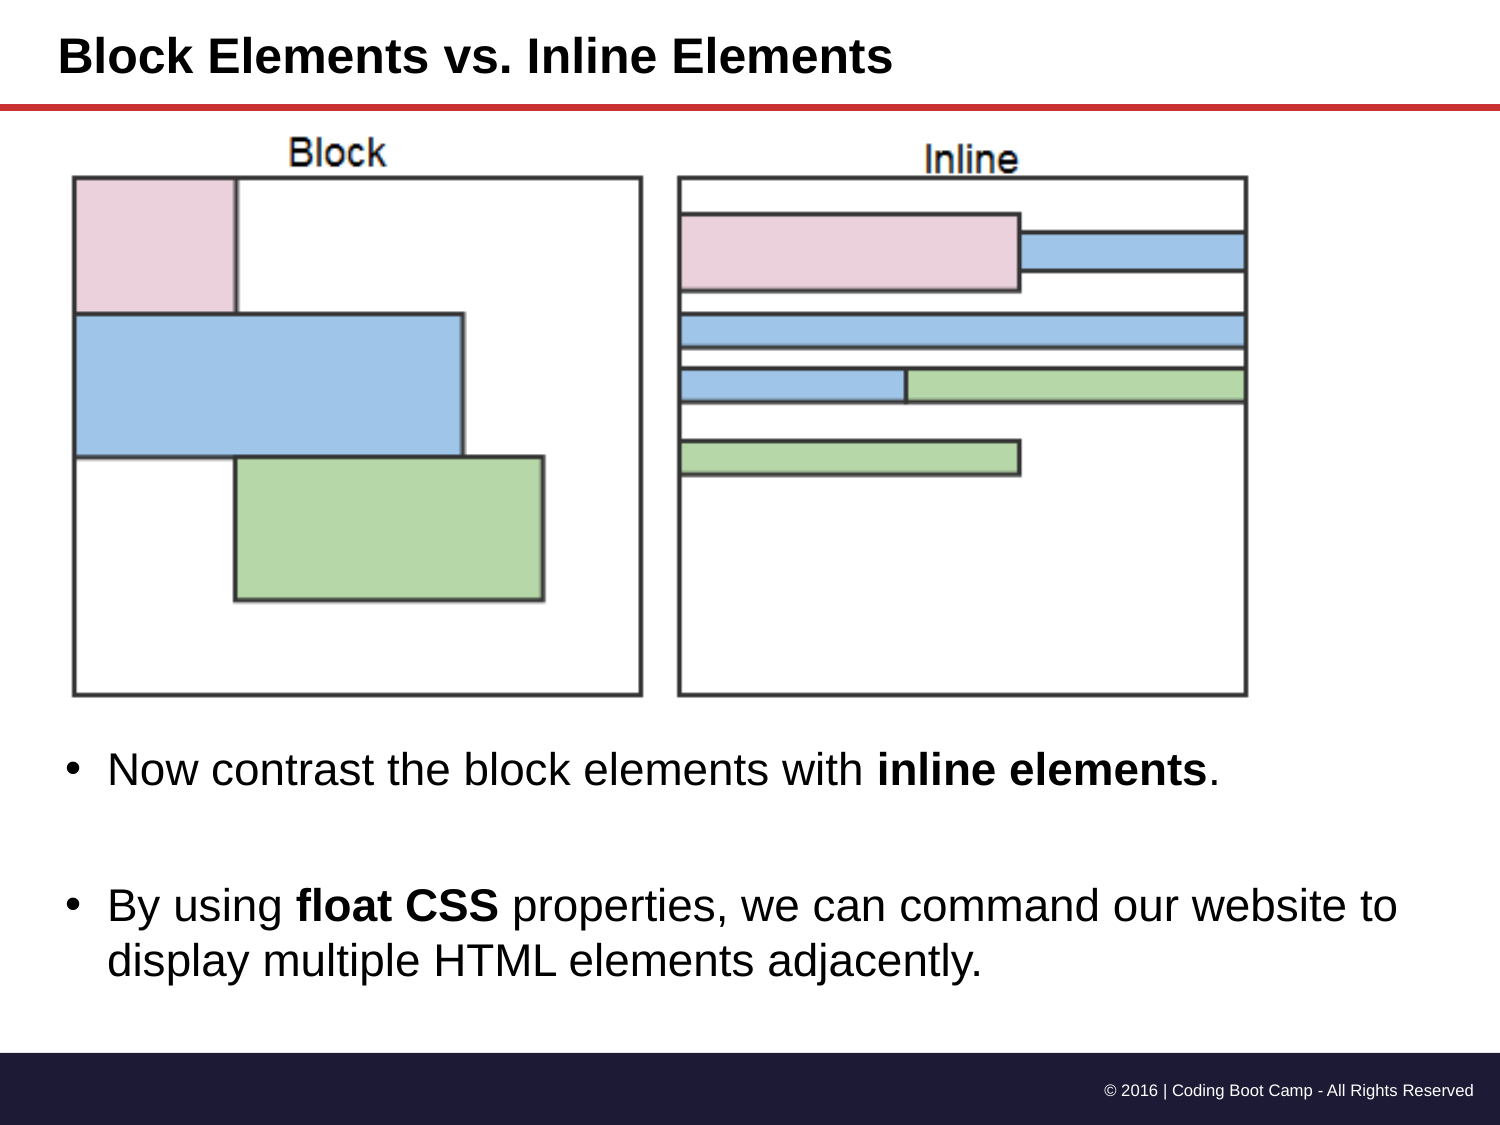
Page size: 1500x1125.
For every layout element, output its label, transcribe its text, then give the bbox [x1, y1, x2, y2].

text_box Block Elements vs. Inline Elements [49, 16, 1188, 88]
text_box Now contrast the block elements with inline elements. By using float CSS properties, we can command our website to display multiple HTML elements adjacently. [49, 725, 1463, 994]
picture [49, 115, 1267, 732]
